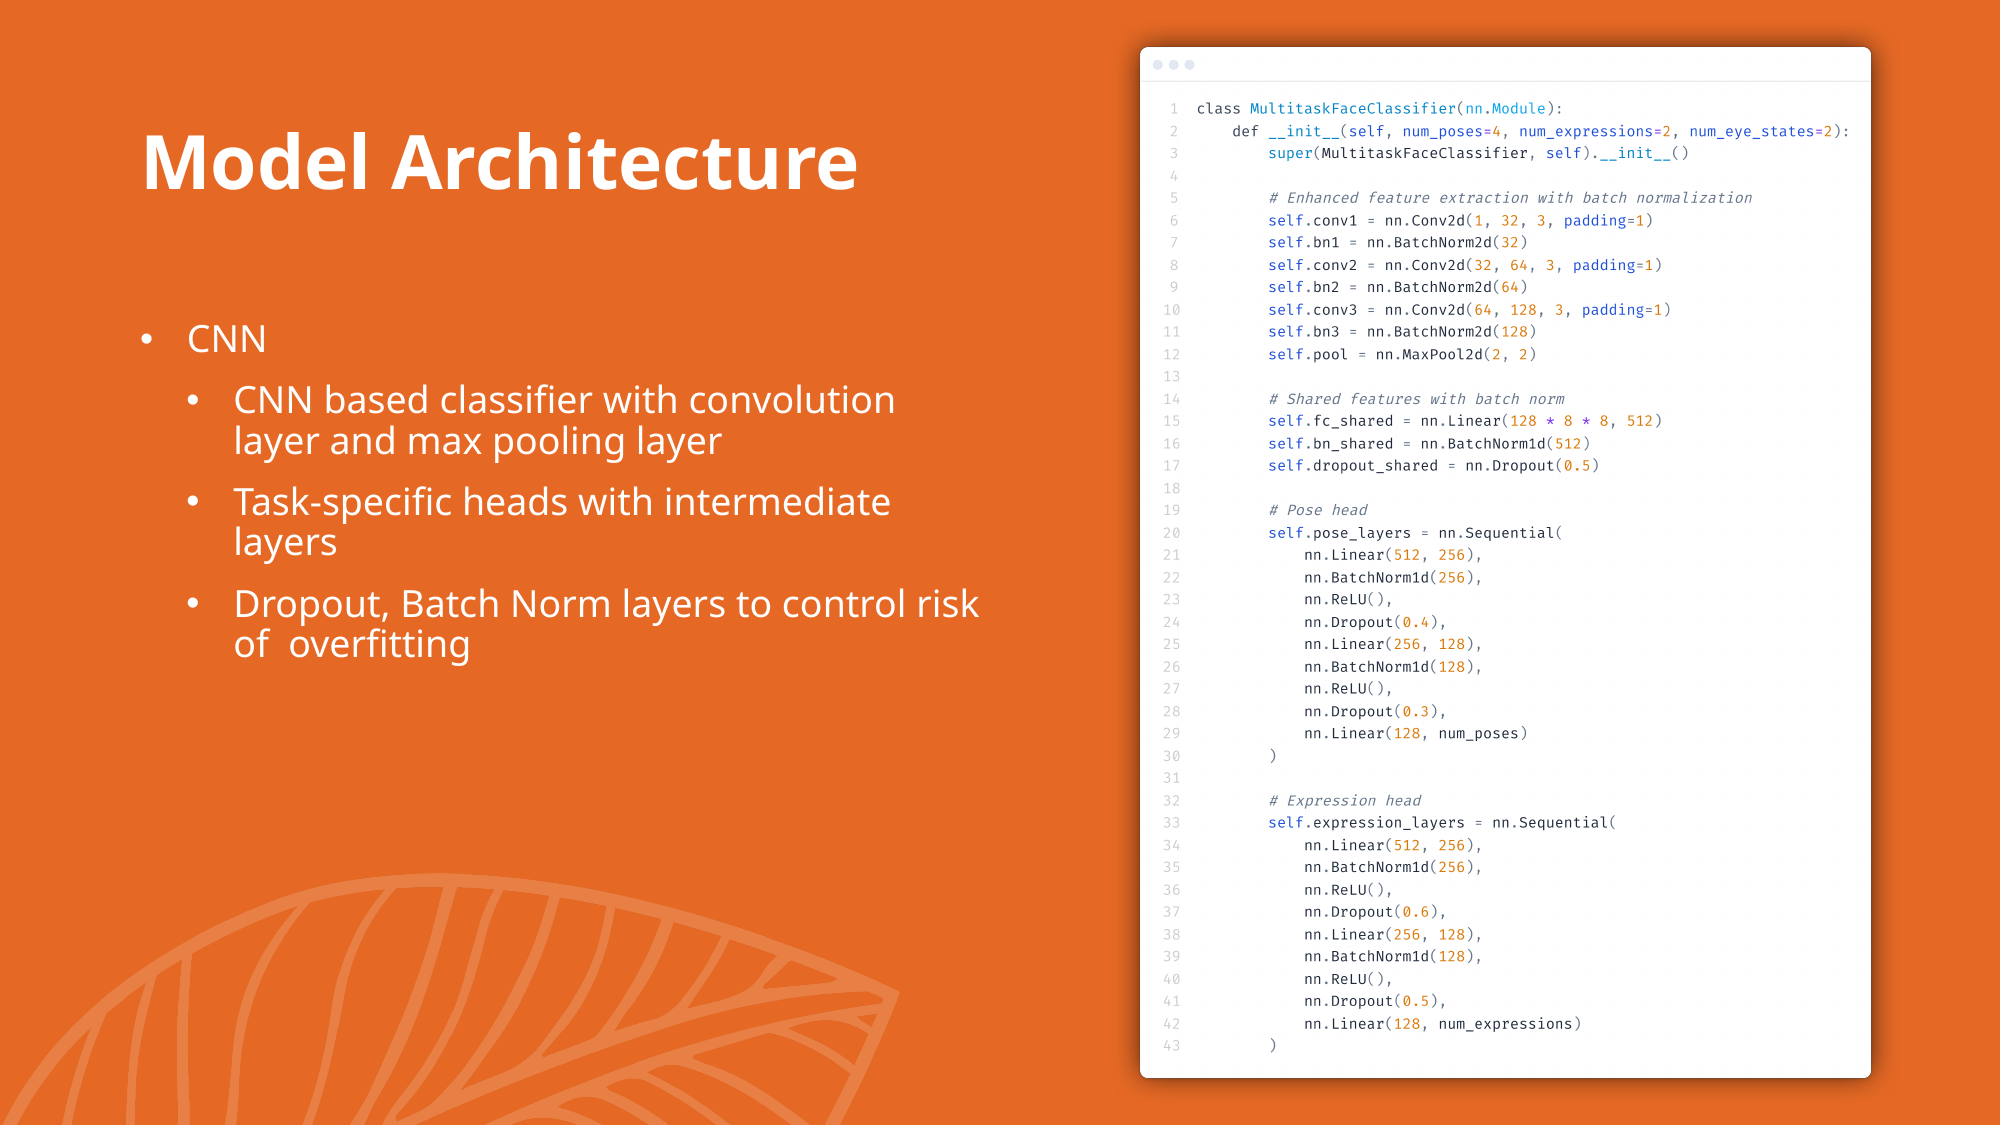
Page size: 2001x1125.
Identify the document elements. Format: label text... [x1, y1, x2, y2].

picture [1124, 31, 1887, 1094]
title Model Architecture [125, 117, 1000, 247]
list CNN CNN based classifier with convolution layer and max pooling layer Task-specific heads with intermediate layers Dropout, Batch Norm layers to control risk of overfitting [125, 312, 1000, 699]
picture [0, 873, 902, 1125]
